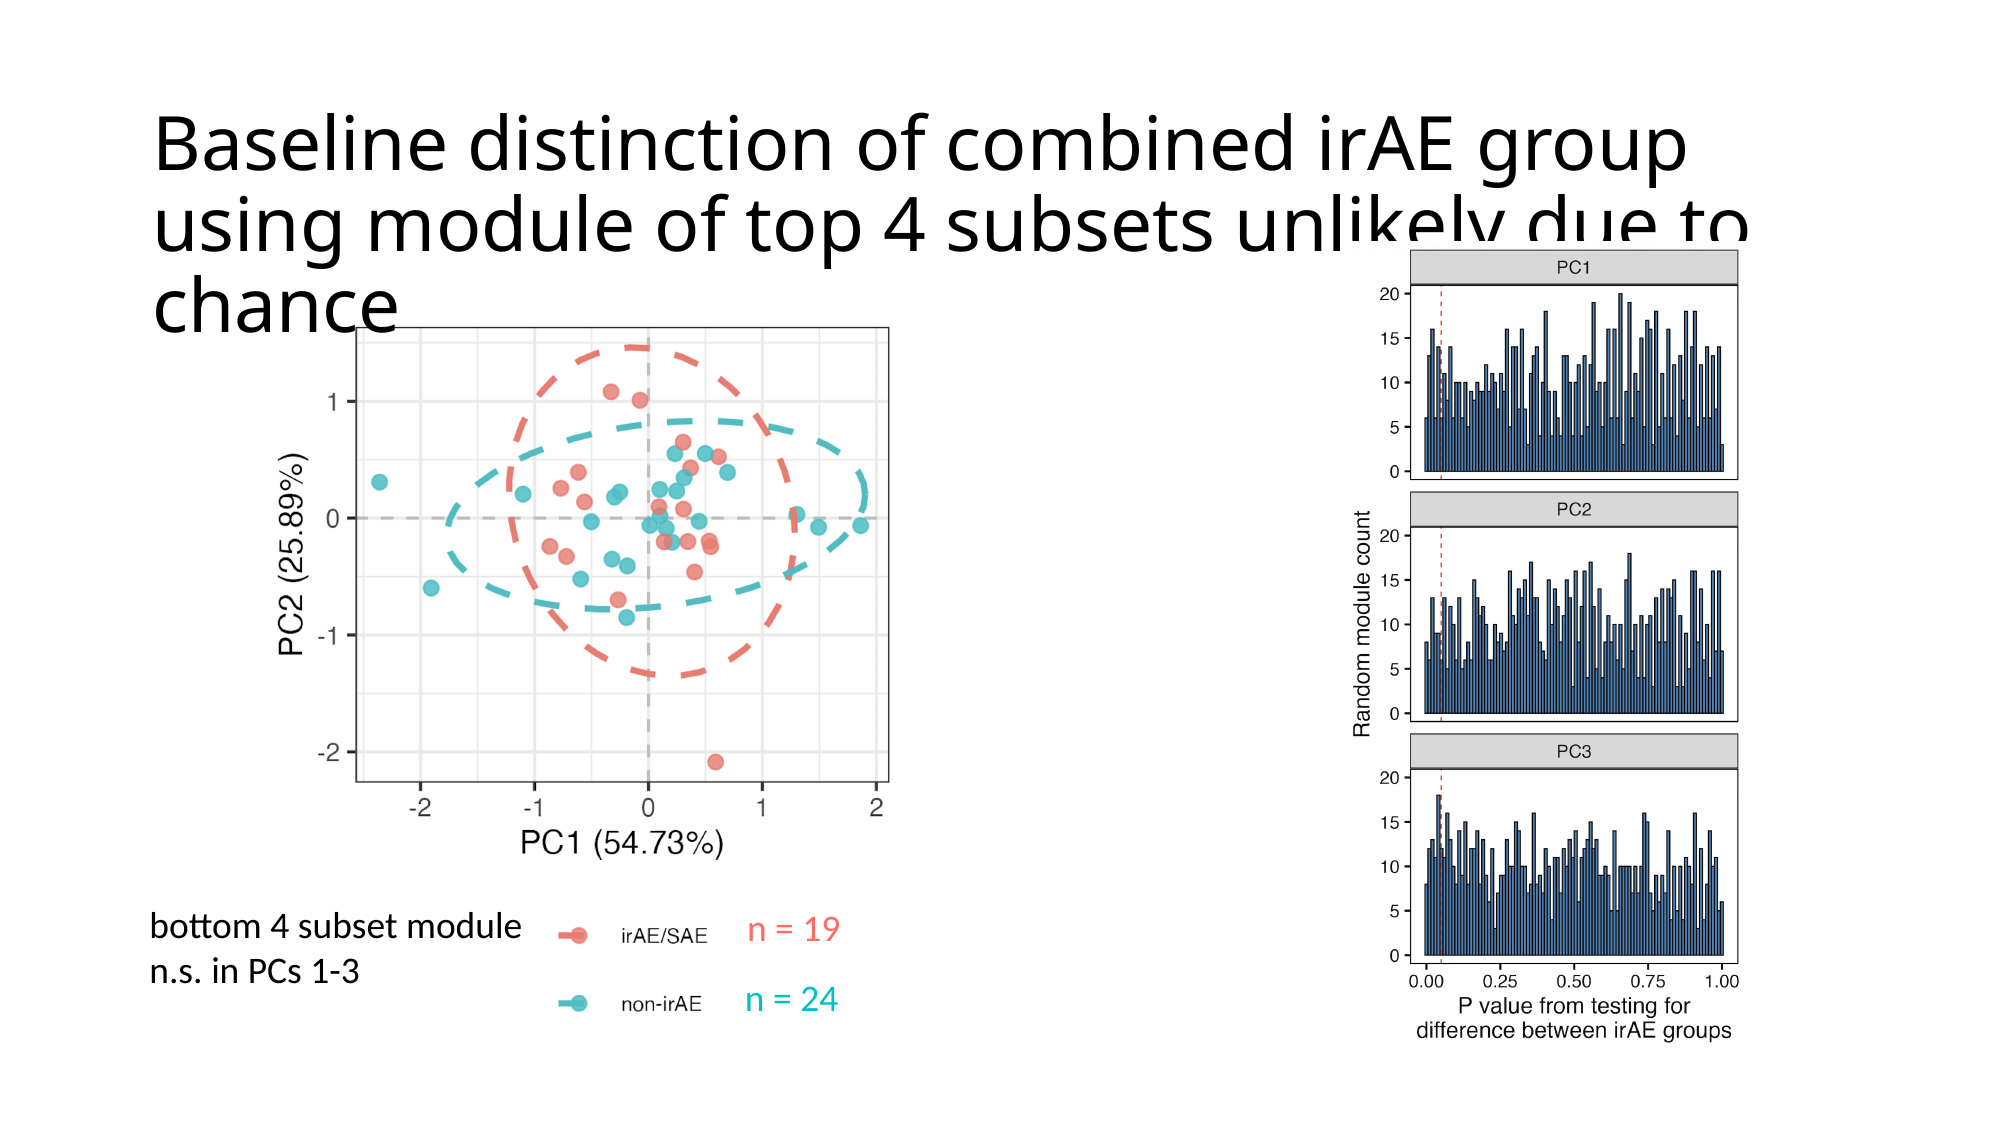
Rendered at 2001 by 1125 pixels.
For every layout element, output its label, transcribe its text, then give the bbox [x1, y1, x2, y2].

title Baseline distinction of combined irAE group using module of top 4 subsets unlikely due to chance [137, 97, 1902, 357]
picture [269, 317, 900, 1028]
picture [1345, 241, 1748, 1048]
text_box bottom 4 subset module n.s. in PCs 1-3 [134, 893, 269, 999]
